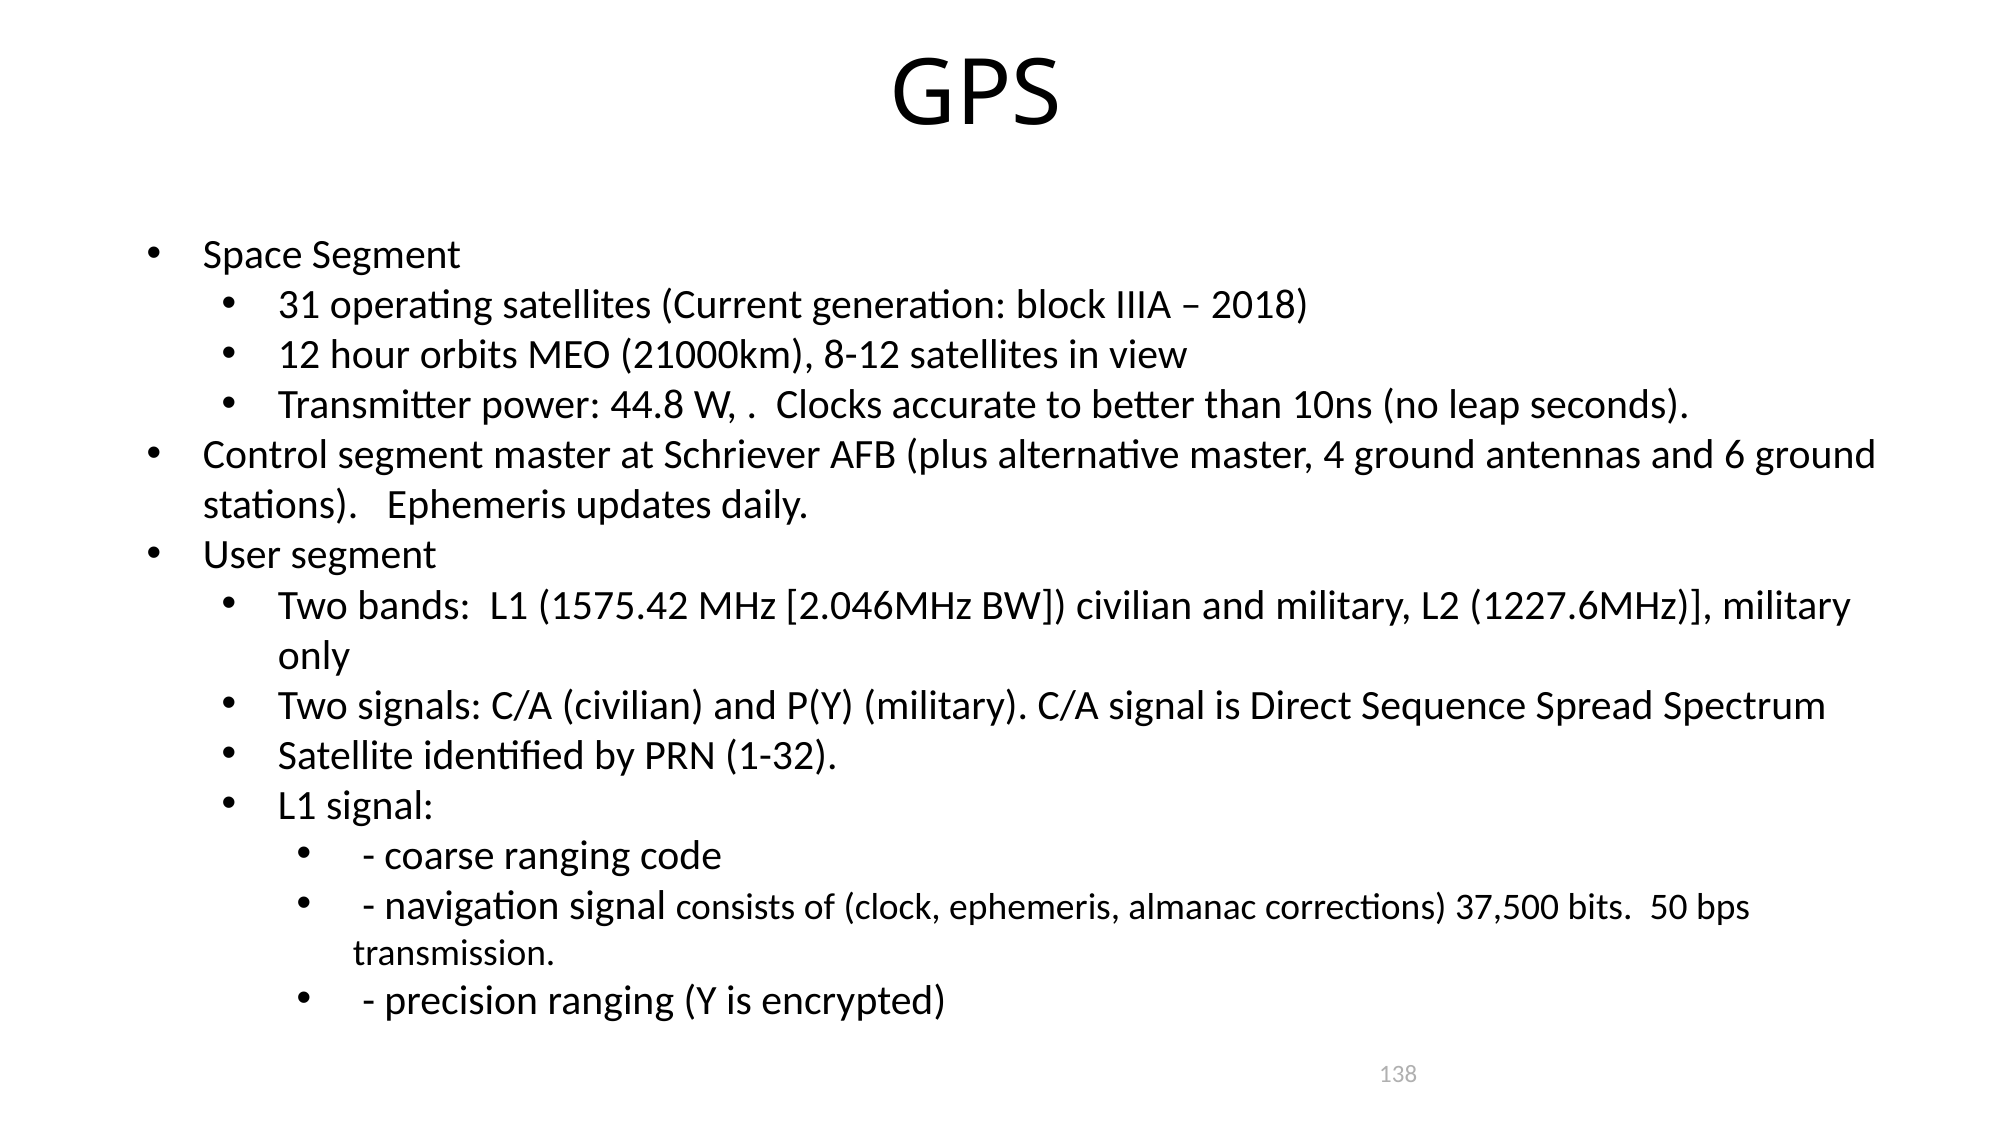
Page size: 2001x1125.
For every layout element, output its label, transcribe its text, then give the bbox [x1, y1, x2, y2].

slide_number 138 [1074, 738, 1425, 1125]
text_box GPS [30, 25, 1922, 151]
